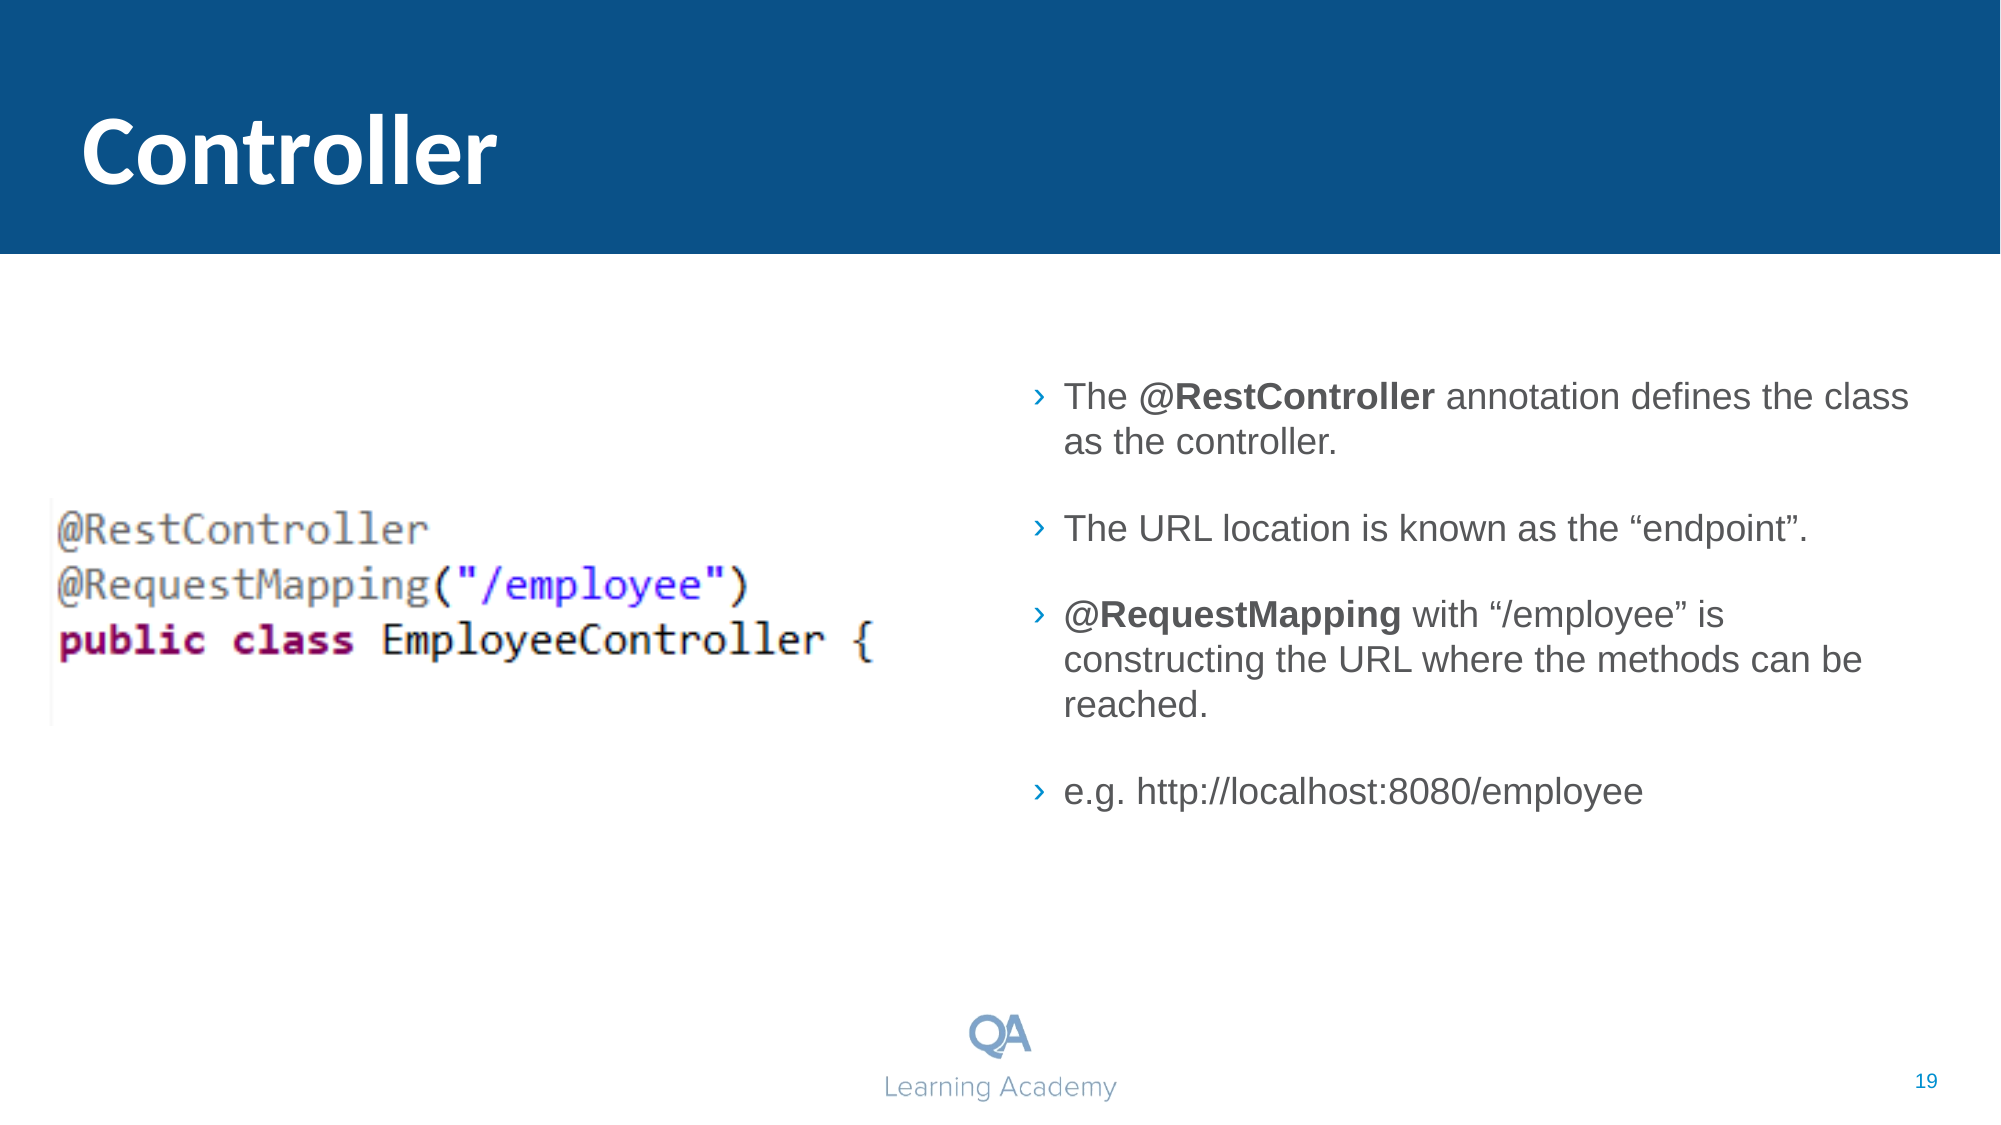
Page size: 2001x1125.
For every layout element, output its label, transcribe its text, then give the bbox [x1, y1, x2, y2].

title Controller [67, 24, 1565, 212]
list The @RestController annotation defines the class as the controller. The URL location is known as the “endpoint”. @RequestMapping with “/employee” is constructing the URL where the methods can be reached. e.g. http://localhost:8080/employee [1018, 277, 1934, 1002]
picture [48, 498, 915, 726]
